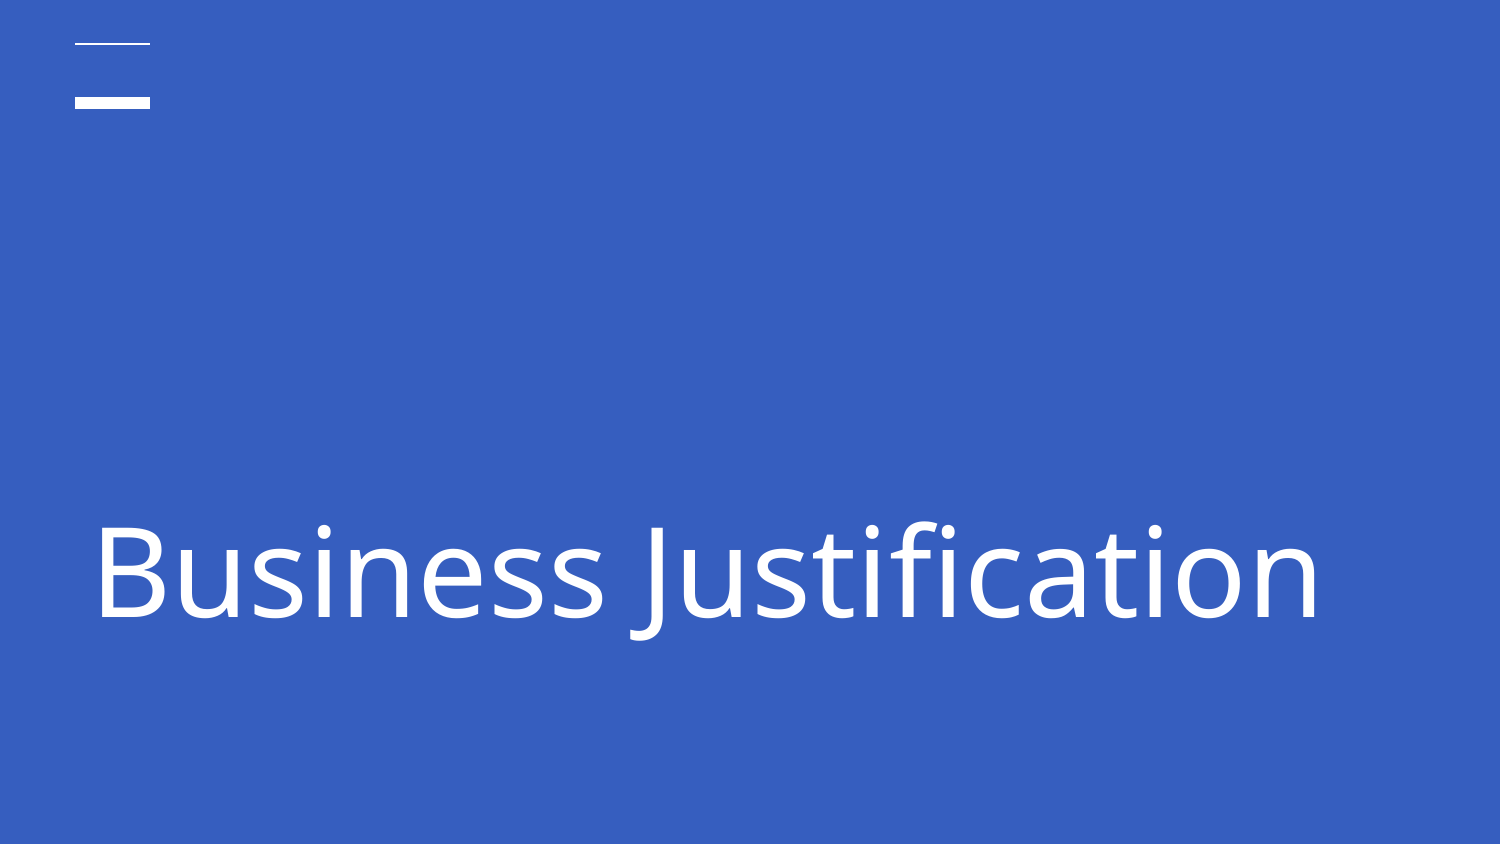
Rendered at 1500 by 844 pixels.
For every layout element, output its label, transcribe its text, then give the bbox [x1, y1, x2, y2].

title Business Justification [75, 477, 1426, 755]
